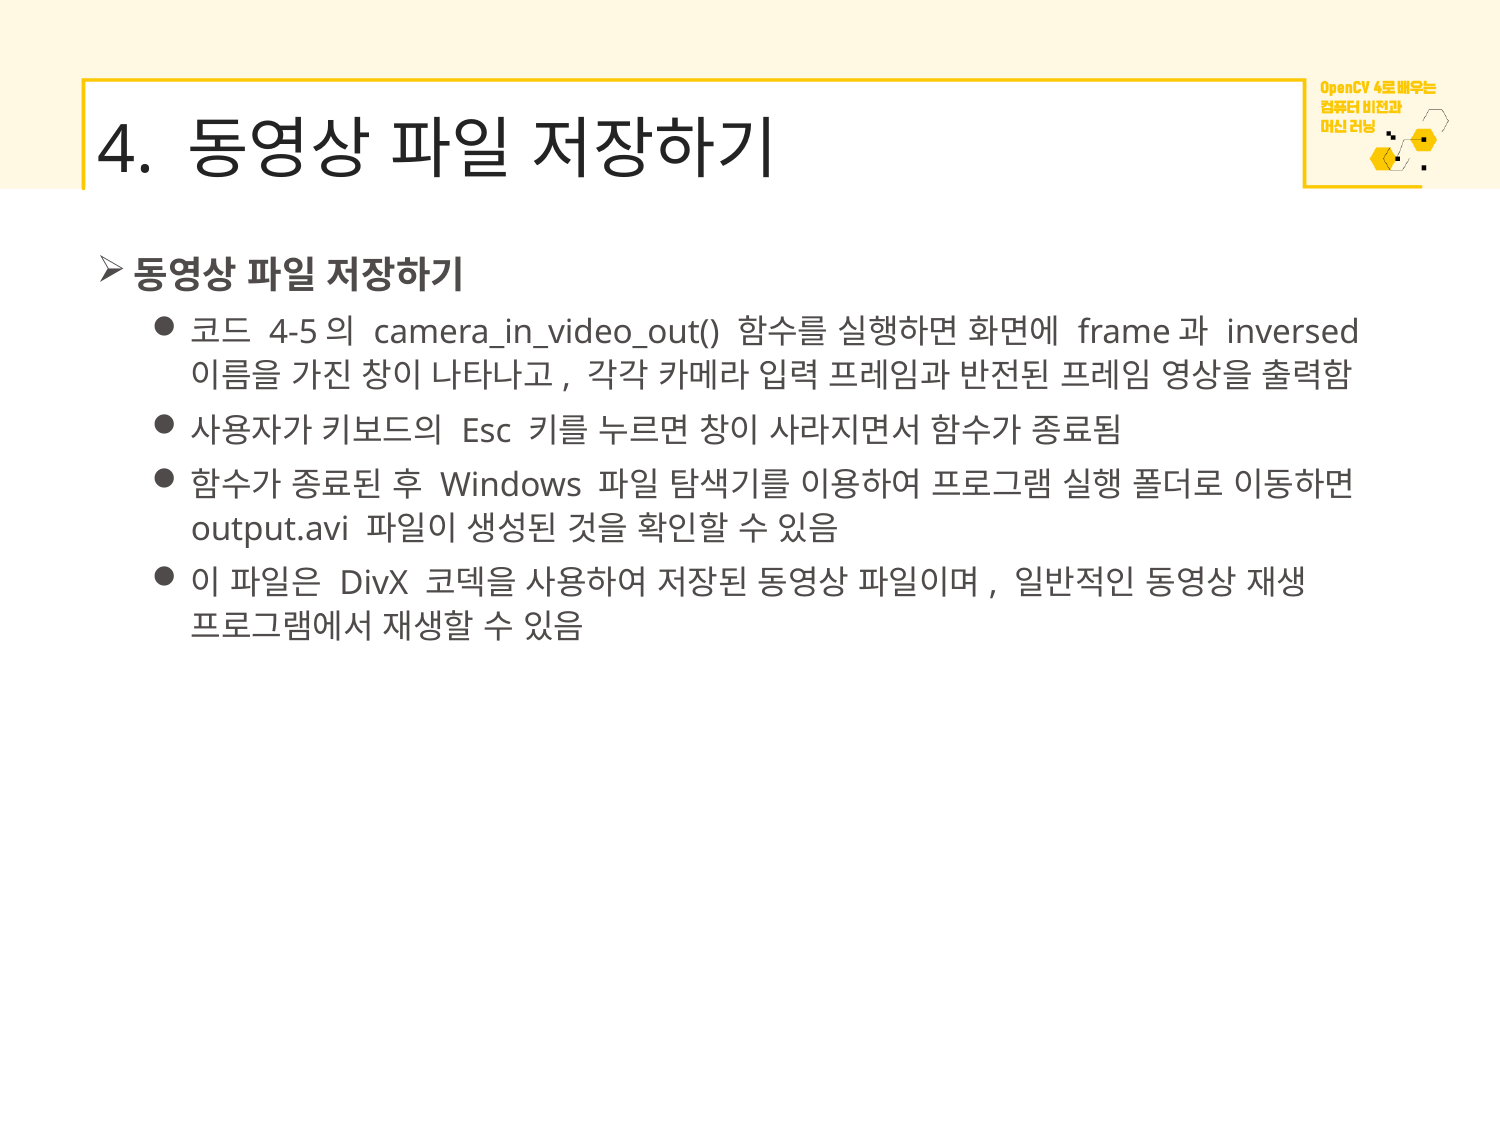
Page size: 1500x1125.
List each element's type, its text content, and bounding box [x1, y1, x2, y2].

list 동영상 파일 저장하기 코드 4-5의 camera_in_video_out() 함수를 실행하면 화면에 frame과 inversed 이름을 가진 창이 나타나고, 각각 카메라 입력 프레임과 반전된 프레임 영상을 출력함 사용자가 키보드의 Esc 키를 누르면 창이 사라지면서 함수가 종료됨 함수가 종료된 후 Windows 파일 탐색기를 이용하여 프로그램 실행 폴더로 이동하면 output.avi 파일이 생성된 것을 확인할 수 있음 이 파일은 DivX 코덱을 사용하여 저장된 동영상 파일이며, 일반적인 동영상 재생 프로그램에서 재생할 수 있음 [81, 239, 1412, 1054]
picture [0, 0, 1500, 1125]
title 4. 동영상 파일 저장하기 [82, 61, 1413, 193]
